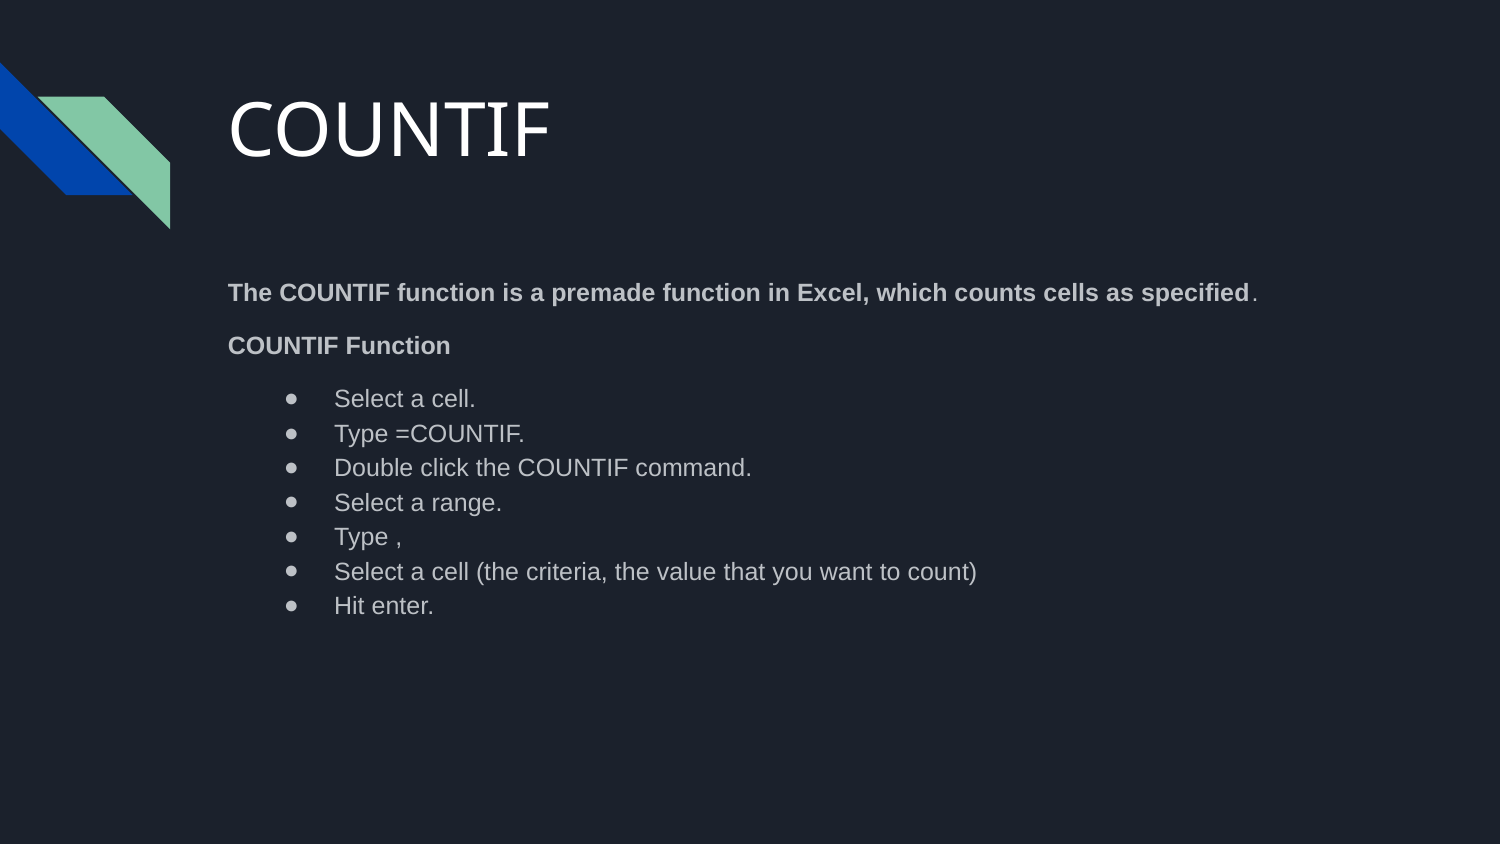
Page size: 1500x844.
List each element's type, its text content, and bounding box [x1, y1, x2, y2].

list The COUNTIF function is a premade function in Excel, which counts cells as specified. COUNTIF Function Select a cell. Type =COUNTIF. Double click the COUNTIF command. Select a range. Type , Select a cell (the criteria, the value that you want to count) Hit enter. [212, 257, 1368, 735]
title COUNTIF [212, 66, 1368, 216]
